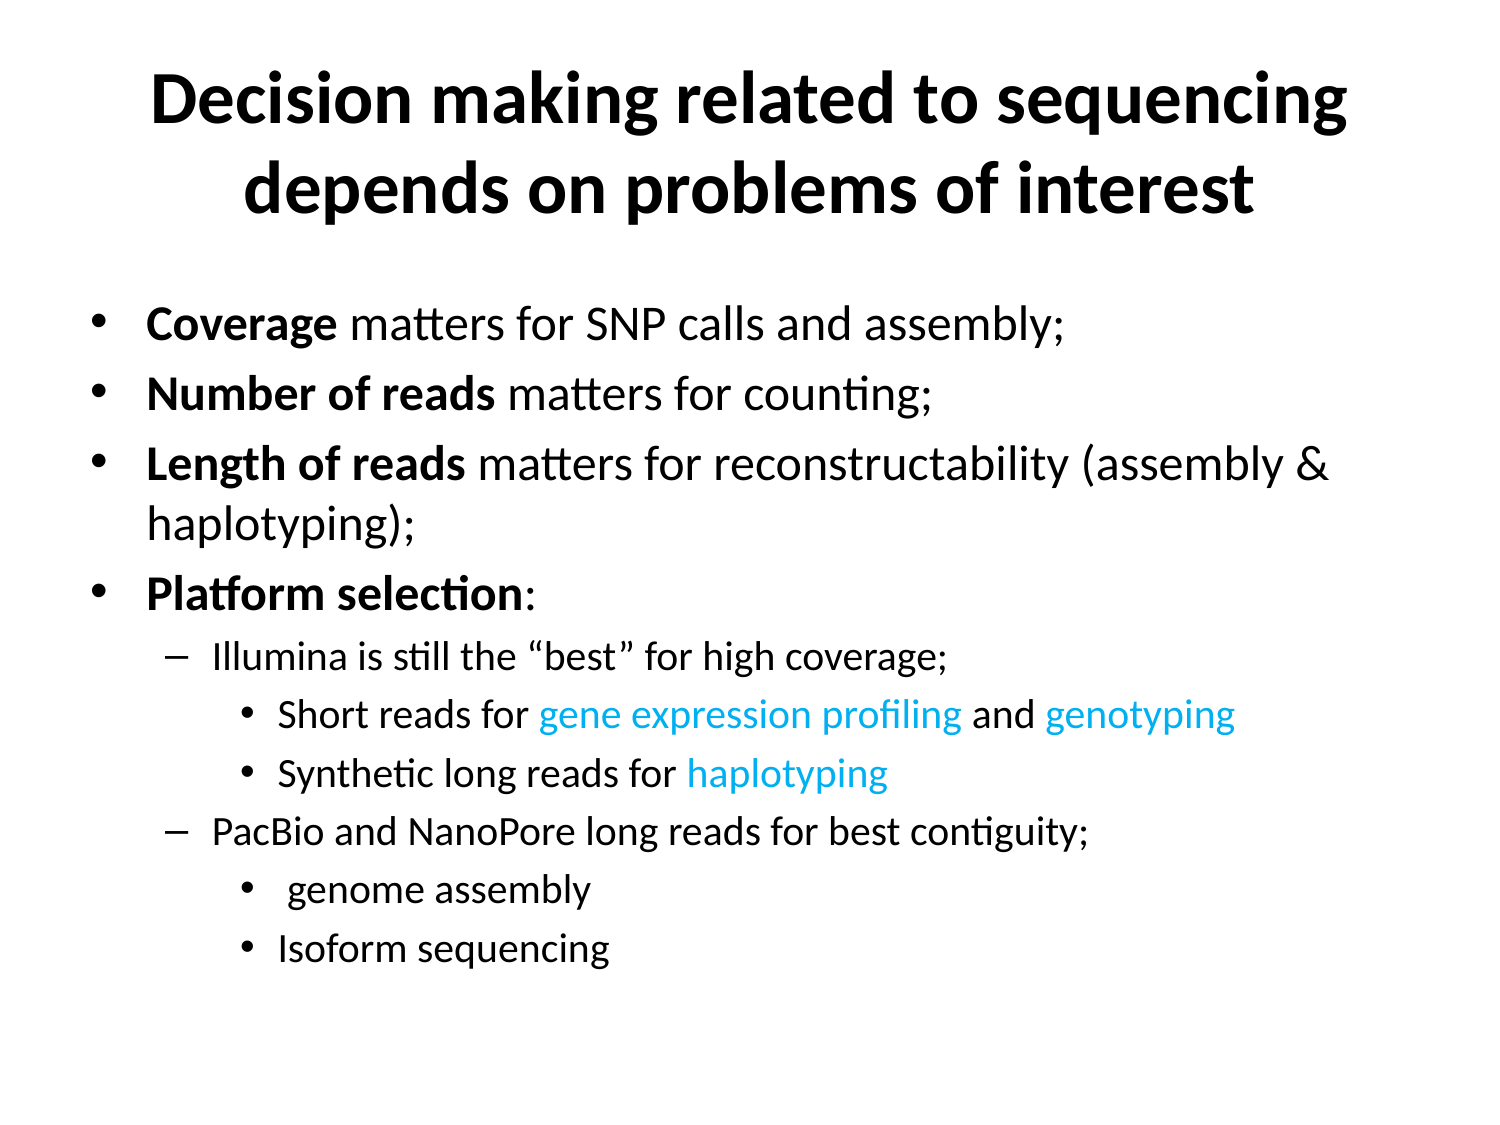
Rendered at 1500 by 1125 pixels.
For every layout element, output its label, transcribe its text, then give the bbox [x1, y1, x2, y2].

title Decision making related to sequencing depends on problems of interest [75, 45, 1425, 233]
list Coverage matters for SNP calls and assembly; Number of reads matters for counting; Length of reads matters for reconstructability (assembly & haplotyping); Platform selection: Illumina is still the “best” for high coverage; Short reads for gene expression profiling and genotyping Synthetic long reads for haplotyping PacBio and NanoPore long reads for best contiguity; genome assembly Isoform sequencing [75, 283, 1425, 1026]
